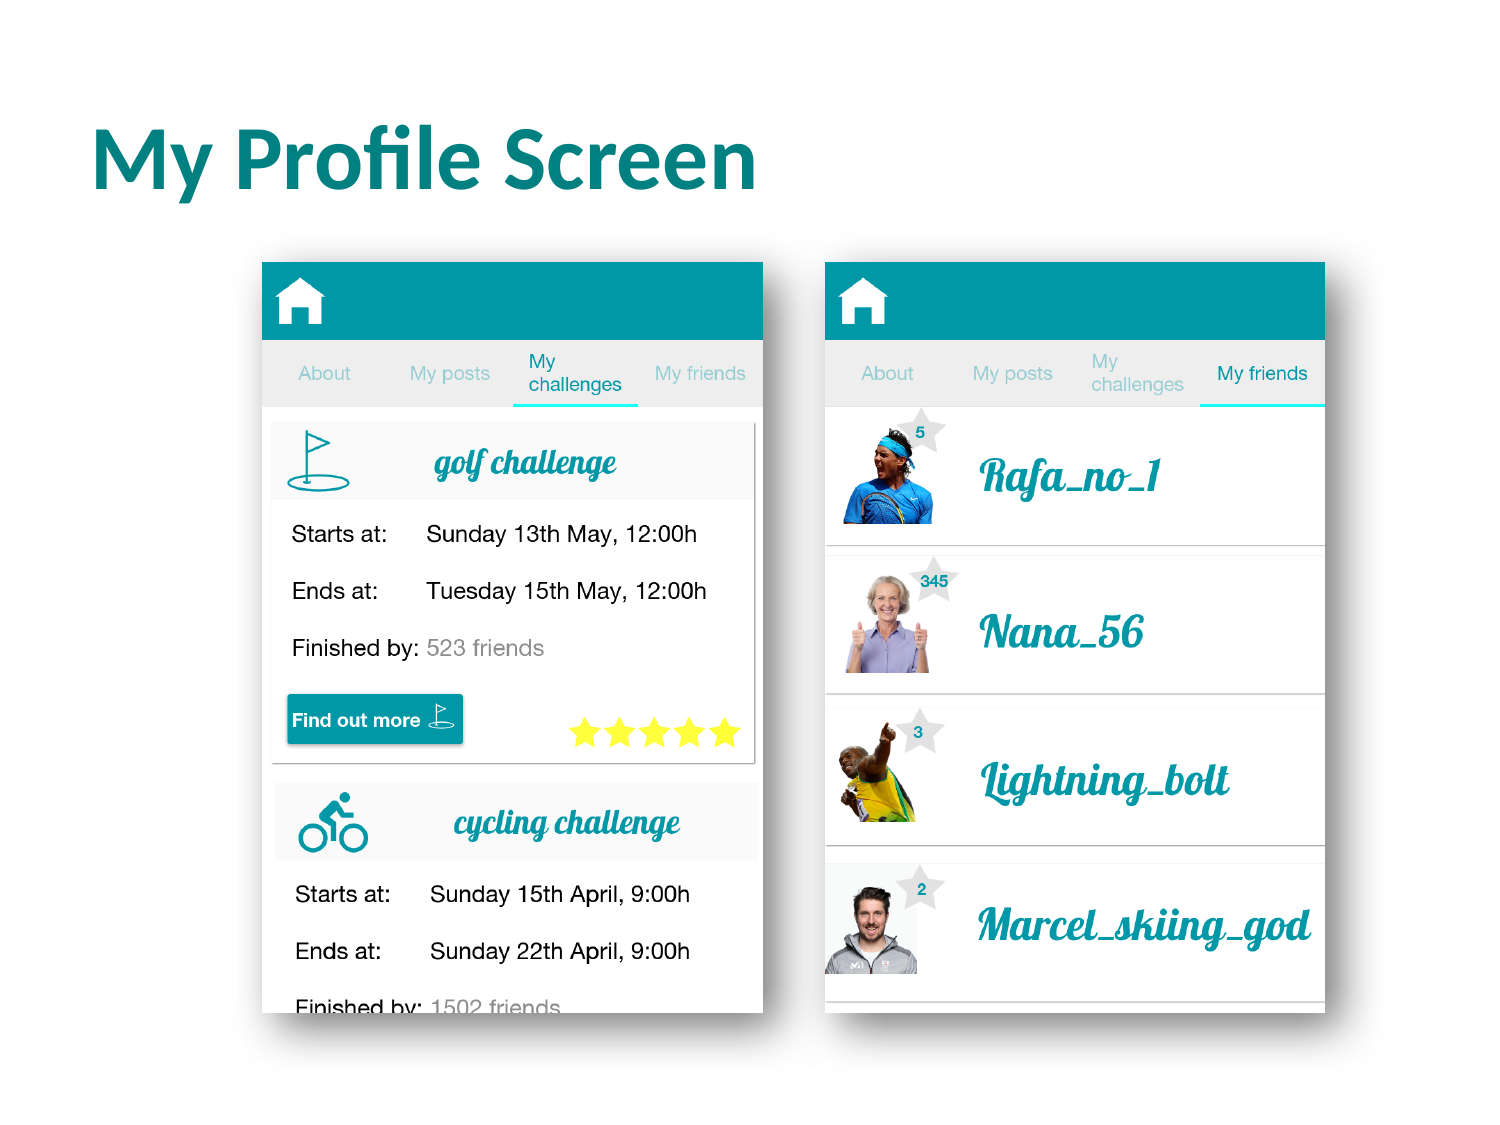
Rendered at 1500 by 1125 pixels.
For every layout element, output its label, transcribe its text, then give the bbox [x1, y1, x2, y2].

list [262, 262, 763, 1013]
title My Profile Screen [75, 24, 1013, 216]
picture [824, 262, 1326, 1013]
